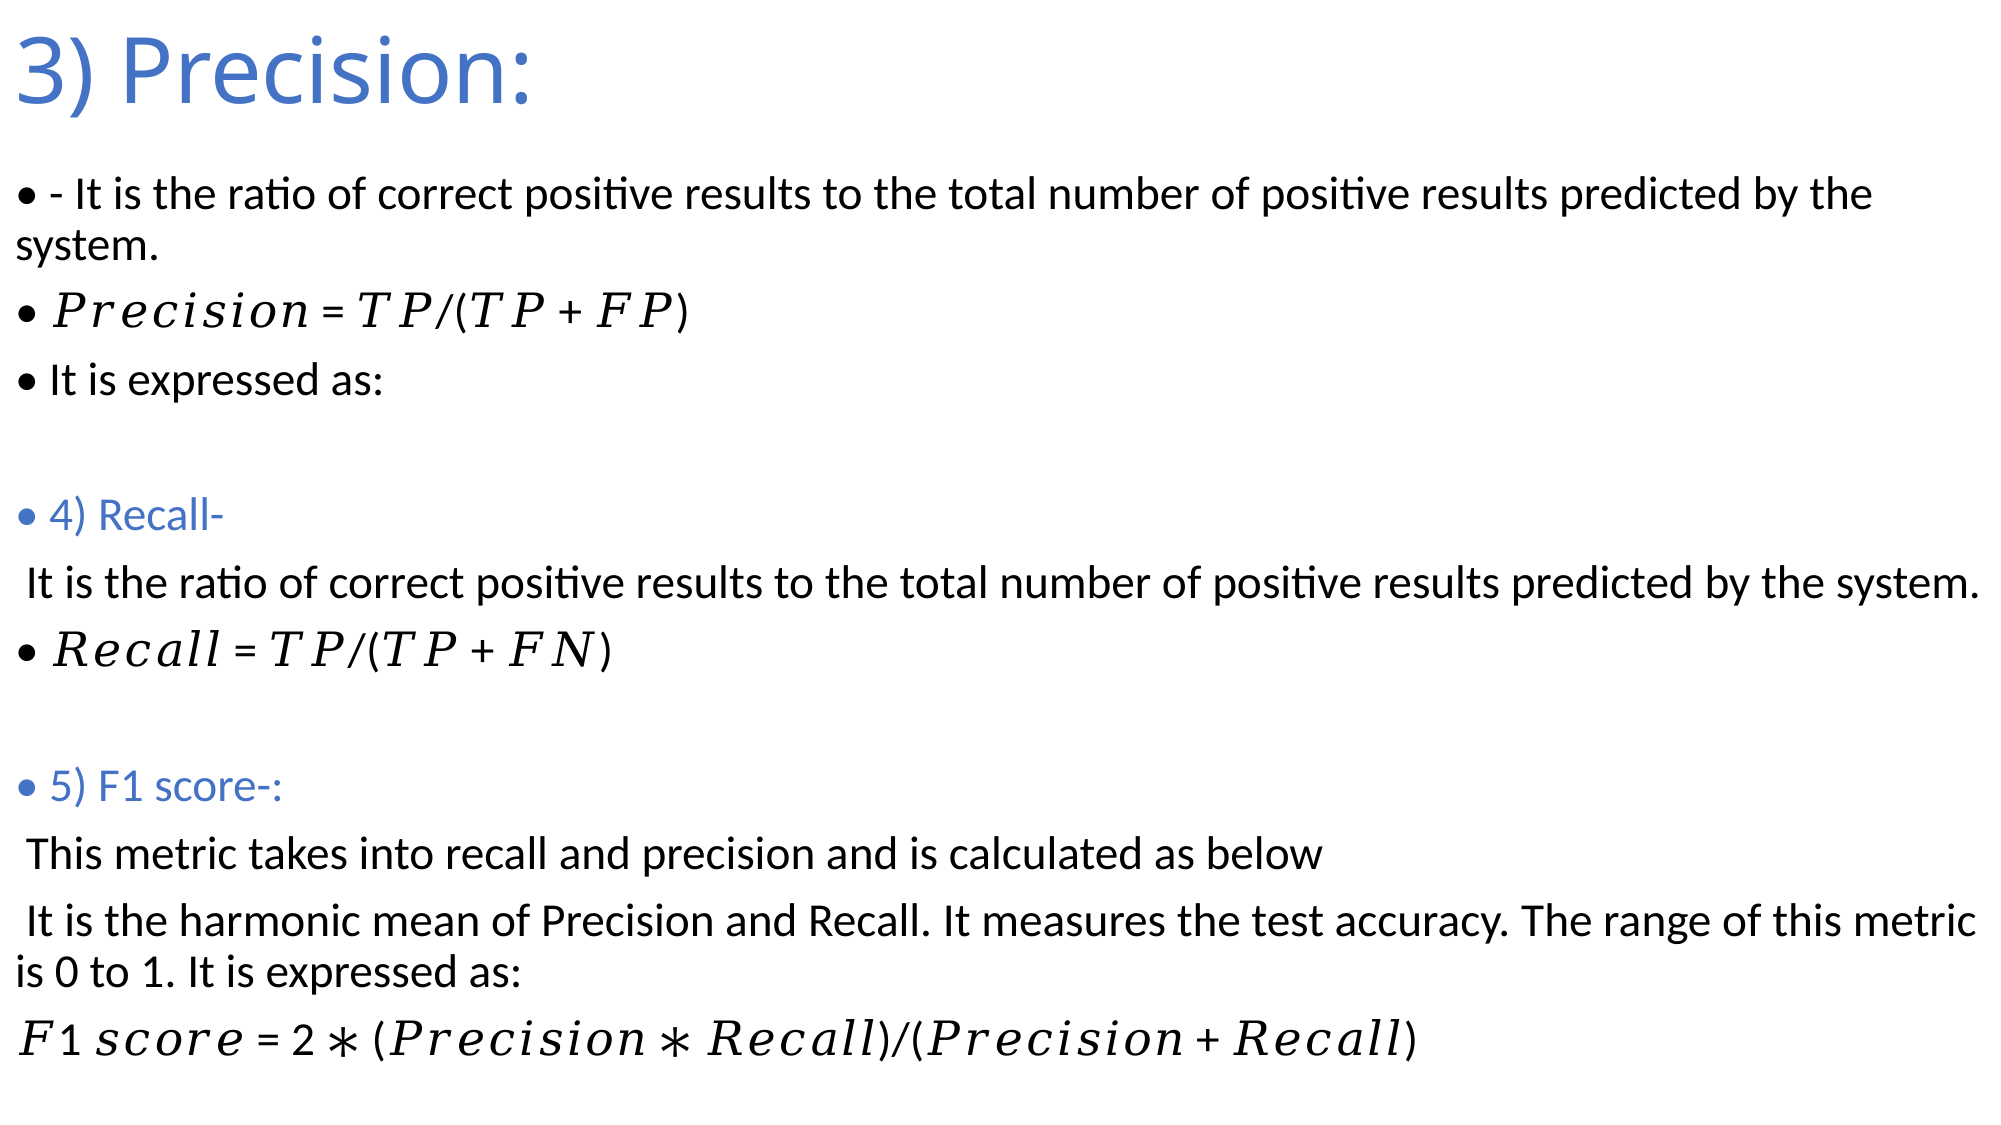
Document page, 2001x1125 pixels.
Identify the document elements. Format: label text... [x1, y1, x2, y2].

list • - It is the ratio of correct positive results to the total number of positive results predicted by the system. • 𝑃𝑟𝑒𝑐𝑖𝑠𝑖𝑜𝑛 = 𝑇𝑃/(𝑇𝑃 + 𝐹𝑃) • It is expressed as: • 4) Recall- It is the ratio of correct positive results to the total number of positive results predicted by the system. • 𝑅𝑒𝑐𝑎𝑙𝑙 = 𝑇𝑃/(𝑇𝑃 + 𝐹𝑁) • 5) F1 score-: This metric takes into recall and precision and is calculated as below It is the harmonic mean of Precision and Recall. It measures the test accuracy. The range of this metric is 0 to 1. It is expressed as: 𝐹1 𝑠𝑐𝑜𝑟𝑒 = 2 ∗ (𝑃𝑟𝑒𝑐𝑖𝑠𝑖𝑜𝑛 ∗ 𝑅𝑒𝑐𝑎𝑙𝑙)/(𝑃𝑟𝑒𝑐𝑖𝑠𝑖𝑜𝑛 + 𝑅𝑒𝑐𝑎𝑙𝑙) [0, 161, 2000, 1125]
title 3) Precision: [0, 0, 1863, 149]
